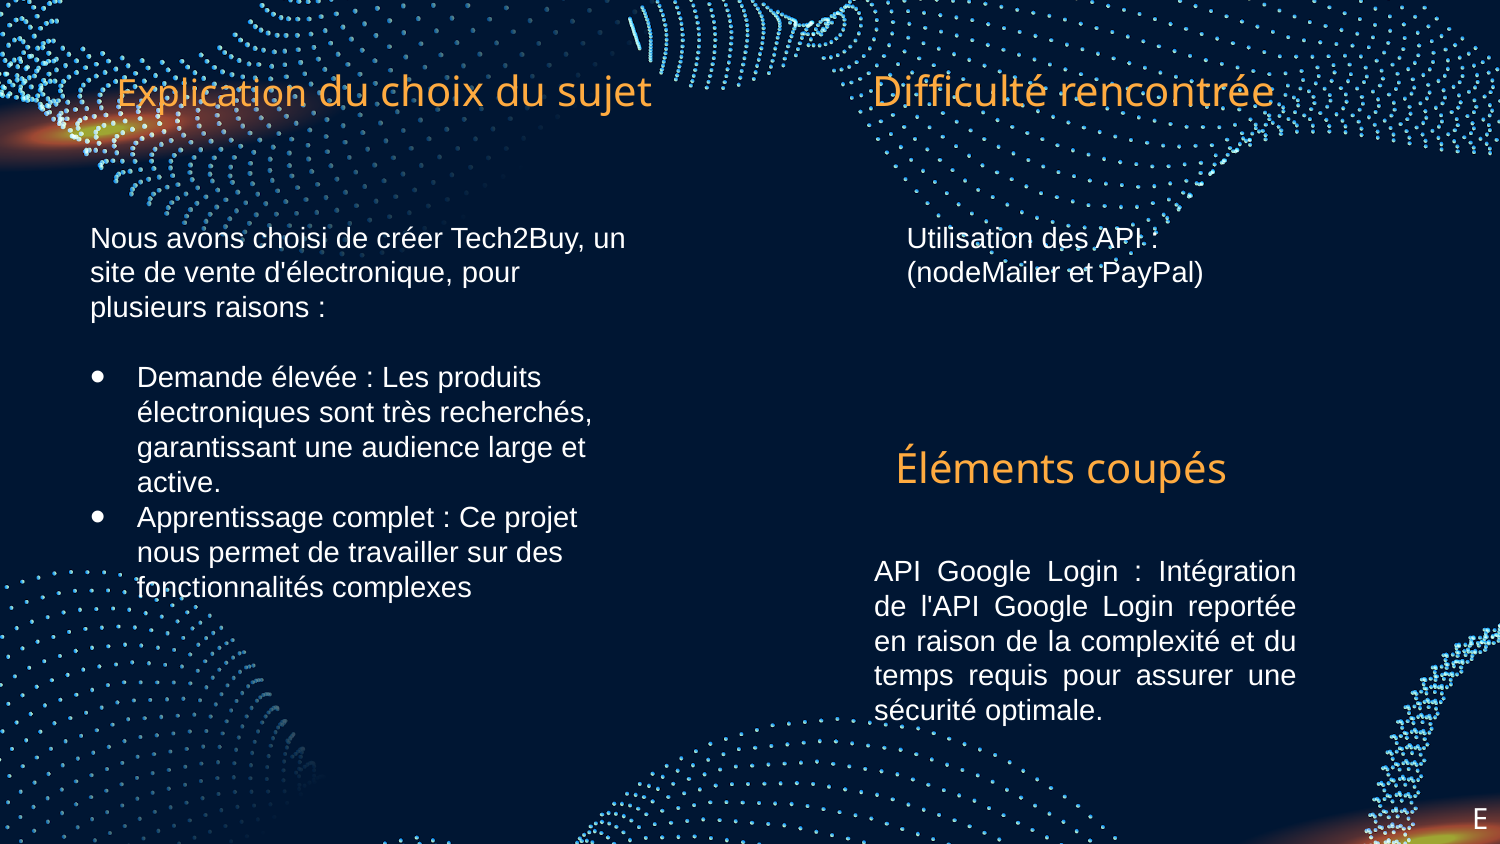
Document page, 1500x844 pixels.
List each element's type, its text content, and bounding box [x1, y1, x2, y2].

text_box E [1457, 792, 1500, 843]
text_box API Google Login : Intégration de l'API Google Login reportée en raison de la complexité et du temps requis pour assurer une sécurité optimale. [859, 544, 1312, 734]
text_box Utilisation des API : (nodeMailer et PayPal) [891, 211, 1234, 297]
title Explication du choix du sujet [19, 30, 750, 131]
text_box Nous avons choisi de créer Tech2Buy, un site de vente d'électronique, pour plusieurs raisons : Demande élevée : Les produits électroniques sont très recherchés, garantissant une audience large et active. Apprentissage complet : Ce projet nous permet de travailler sur des fonctionnalités complexes [75, 211, 649, 611]
text_box Éléments coupés [556, 425, 1500, 507]
picture [0, 0, 1500, 844]
text_box Difficulté rencontrée [568, 48, 1500, 131]
